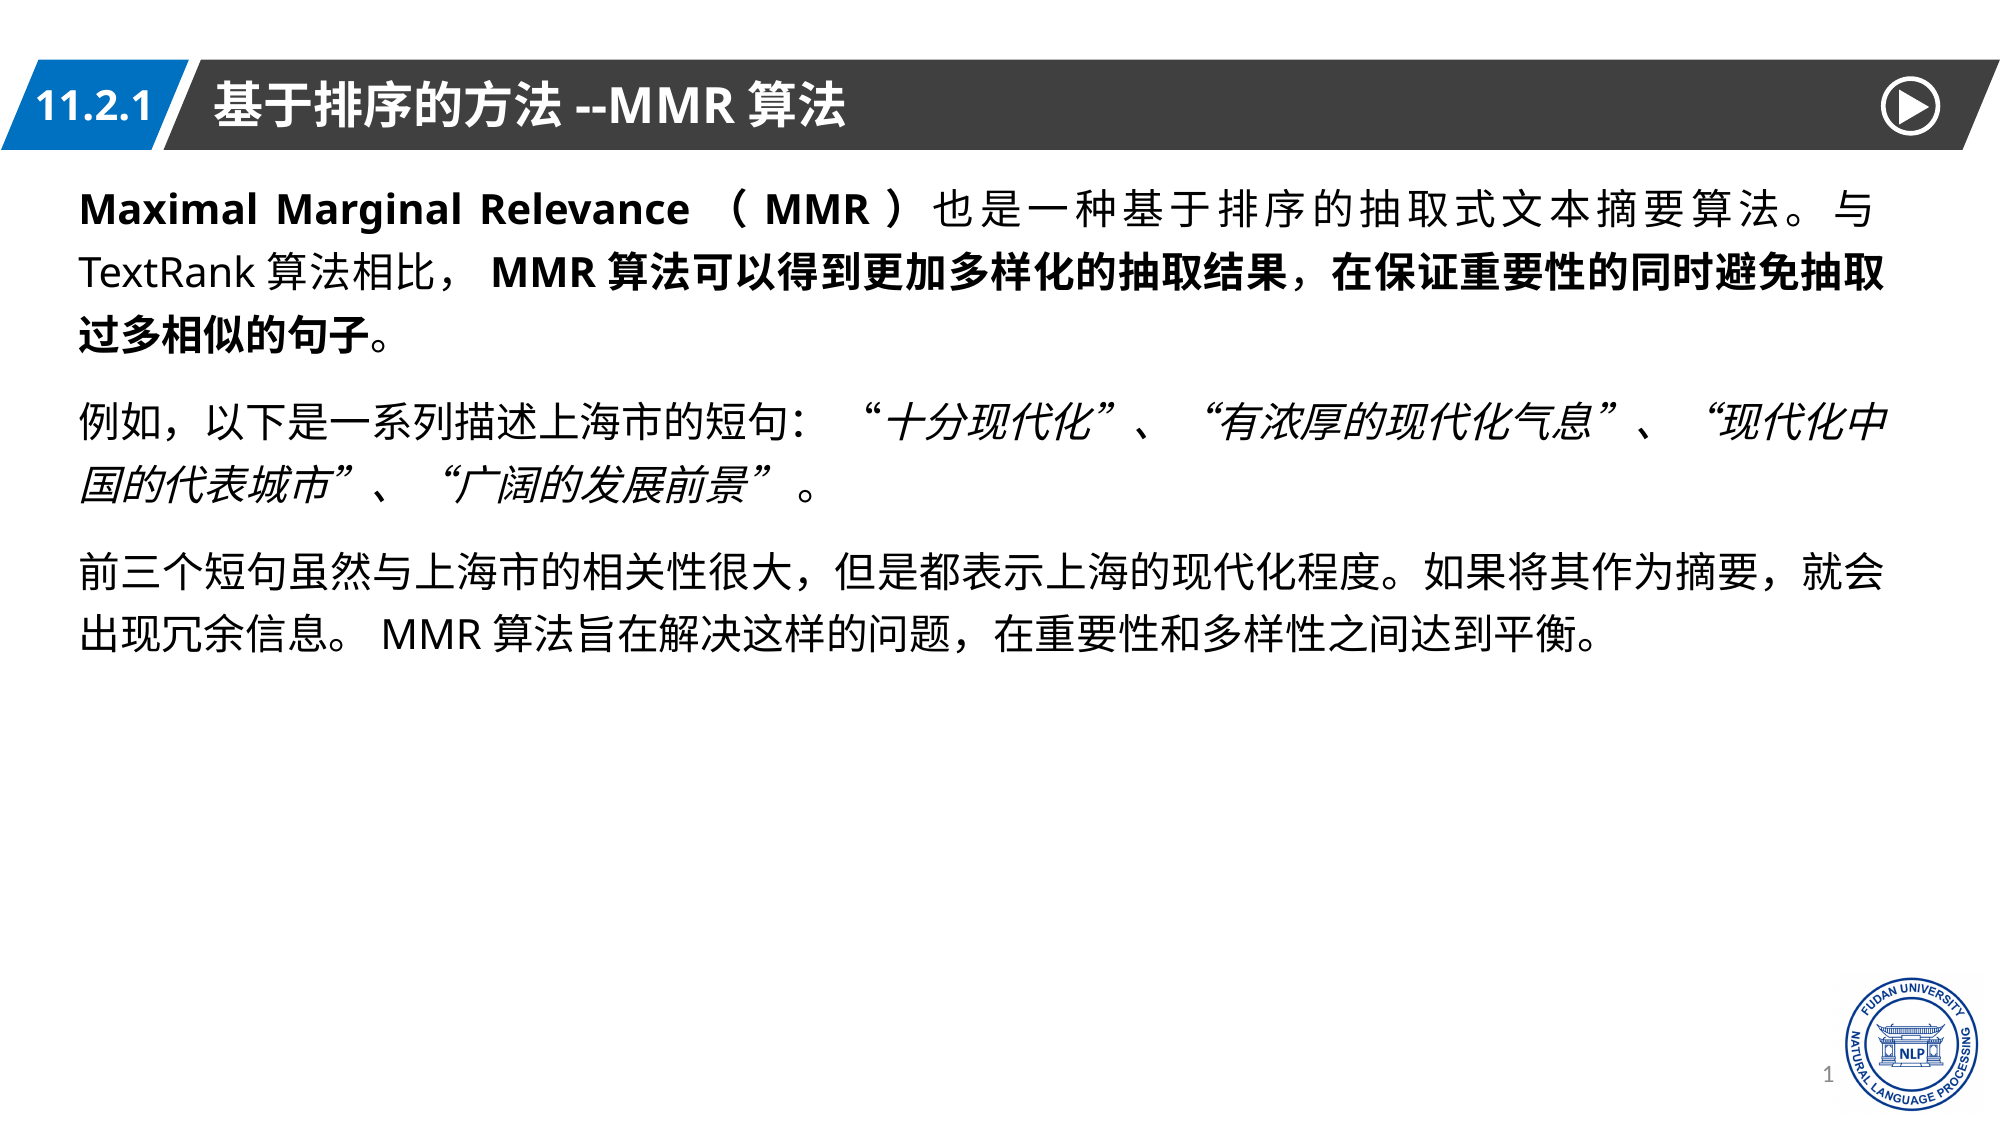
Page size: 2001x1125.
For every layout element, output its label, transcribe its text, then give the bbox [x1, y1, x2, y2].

text_box [163, 59, 2000, 150]
text_box 基于排序的方法--MMR算法 [199, 66, 863, 142]
text_box [1, 121, 157, 150]
slide_number 18 [1412, 1042, 1863, 1103]
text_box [1883, 78, 1939, 134]
text_box Maximal Marginal Relevance（MMR）也是一种基于排序的抽取式文本摘要算法。与TextRank算法相比，MMR算法可以得到更加多样化的抽取结果，在保证重要性的同时避免抽取过多相似的句子。 例如，以下是一系列描述上海市的短句： “十分现代化”、“有浓厚的现代化气息”、“现代化中国的代表城市”、“广阔的发展前景” 。 前三个短句虽然与上海市的相关性很大，但是都表示上海的现代化程度。如果将其作为摘要，就会出现冗余信息。MMR算法旨在解决这样的问题，在重要性和多样性之间达到平衡。 [63, 163, 1900, 666]
text_box [33, 59, 189, 91]
text_box 11.2.1 [13, 71, 176, 137]
picture [1834, 972, 1985, 1117]
